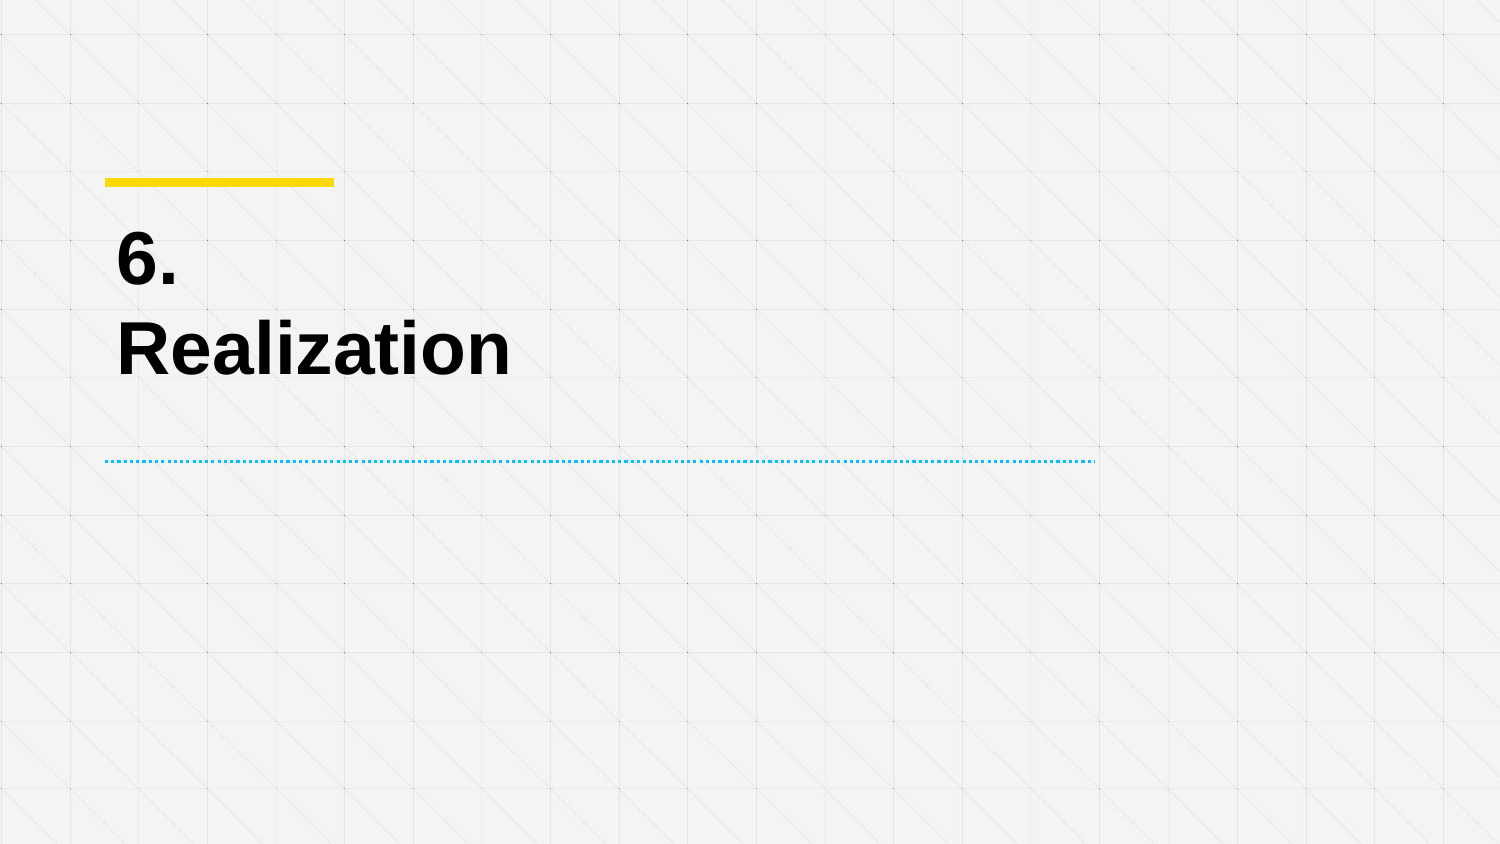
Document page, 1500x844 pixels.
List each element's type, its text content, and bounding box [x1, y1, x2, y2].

picture [0, 0, 1500, 844]
title 6. Realization [101, 301, 1095, 397]
